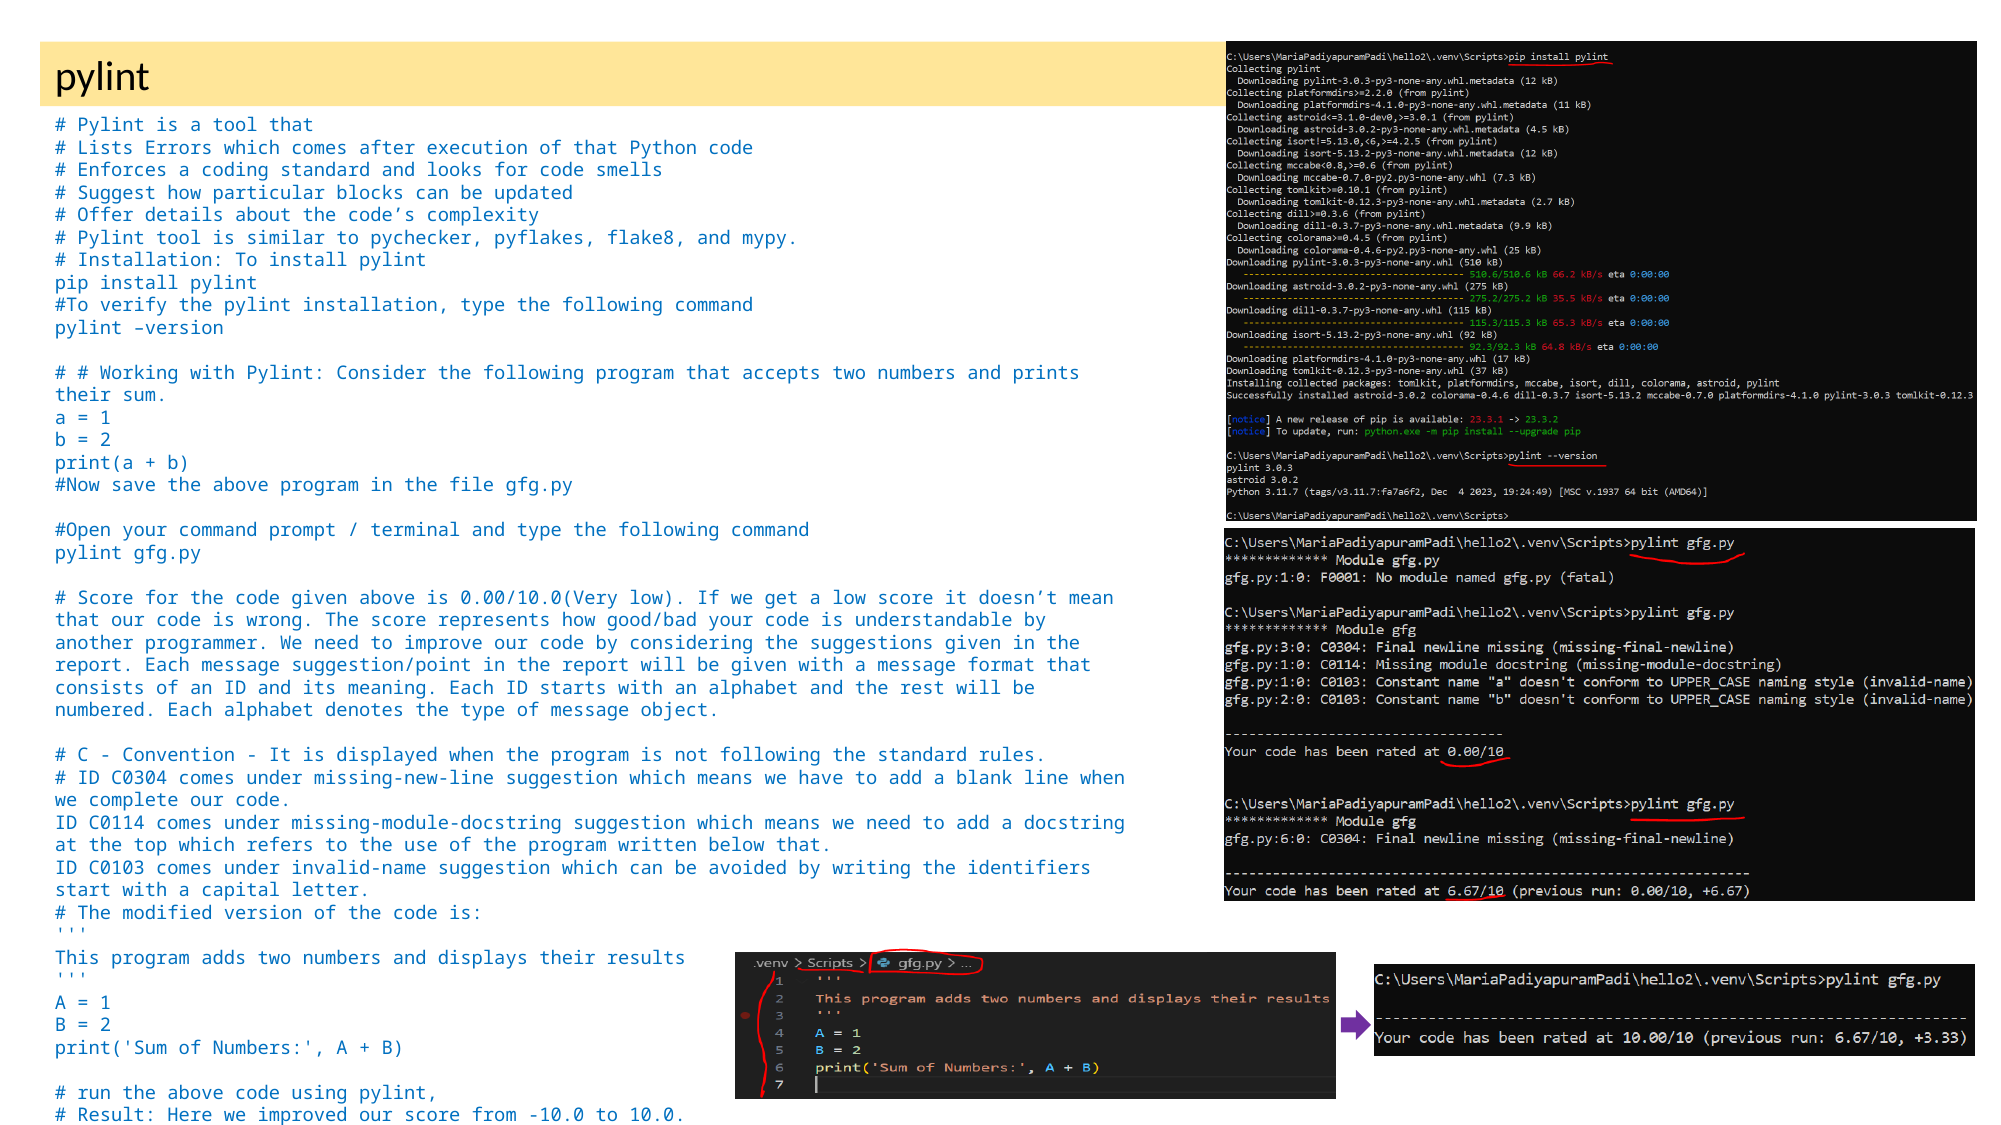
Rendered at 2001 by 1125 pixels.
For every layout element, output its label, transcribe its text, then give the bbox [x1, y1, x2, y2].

text_box # Pylint is a tool that # Lists Errors which comes after execution of that Python code # Enforces a coding standard and looks for code smells # Suggest how particular blocks can be updated # Offer details about the code’s complexity # Pylint tool is similar to pychecker, pyflakes, flake8, and mypy. # Installation: To install pylint pip install pylint #To verify the pylint installation, type the following command pylint –version # # Working with Pylint: Consider the following program that accepts two numbers and prints their sum. a = 1 b = 2 print(a + b) #Now save the above program in the file gfg.py #Open your command prompt / terminal and type the following command pylint gfg.py # Score for the code given above is 0.00/10.0(Very low). If we get a low score it doesn’t mean that our code is wrong. The score represents how good/bad your code is understandable by another programmer. We need to improve our code by considering the suggestions given in the report. Each message suggestion/point in the report will be given with a message format that consists of an ID and its meaning. Each ID starts with an alphabet and the rest will be numbered. Each alphabet denotes the type of message object. # C - Convention - It is displayed when the program is not following the standard rules. # ID C0304 comes under missing-new-line suggestion which means we have to add a blank line when we complete our code. ID C0114 comes under missing-module-docstring suggestion which means we need to add a docstring at the top which refers to the use of the program written below that. ID C0103 comes under invalid-name suggestion which can be avoided by writing the identifiers start with a capital letter. # The modified version of the code is: ''' This program adds two numbers and displays their results ''' A = 1 B = 2 print('Sum of Numbers:', A + B) # run the above code using pylint, # Result: Here we improved our score from -10.0 to 10.0. [40, 105, 1140, 1125]
picture [1374, 964, 1975, 1056]
text_box [1339, 1007, 1373, 1043]
picture [1224, 528, 1975, 901]
picture [1226, 41, 1977, 521]
text_box pylint [40, 41, 1226, 107]
picture [735, 948, 1336, 1099]
